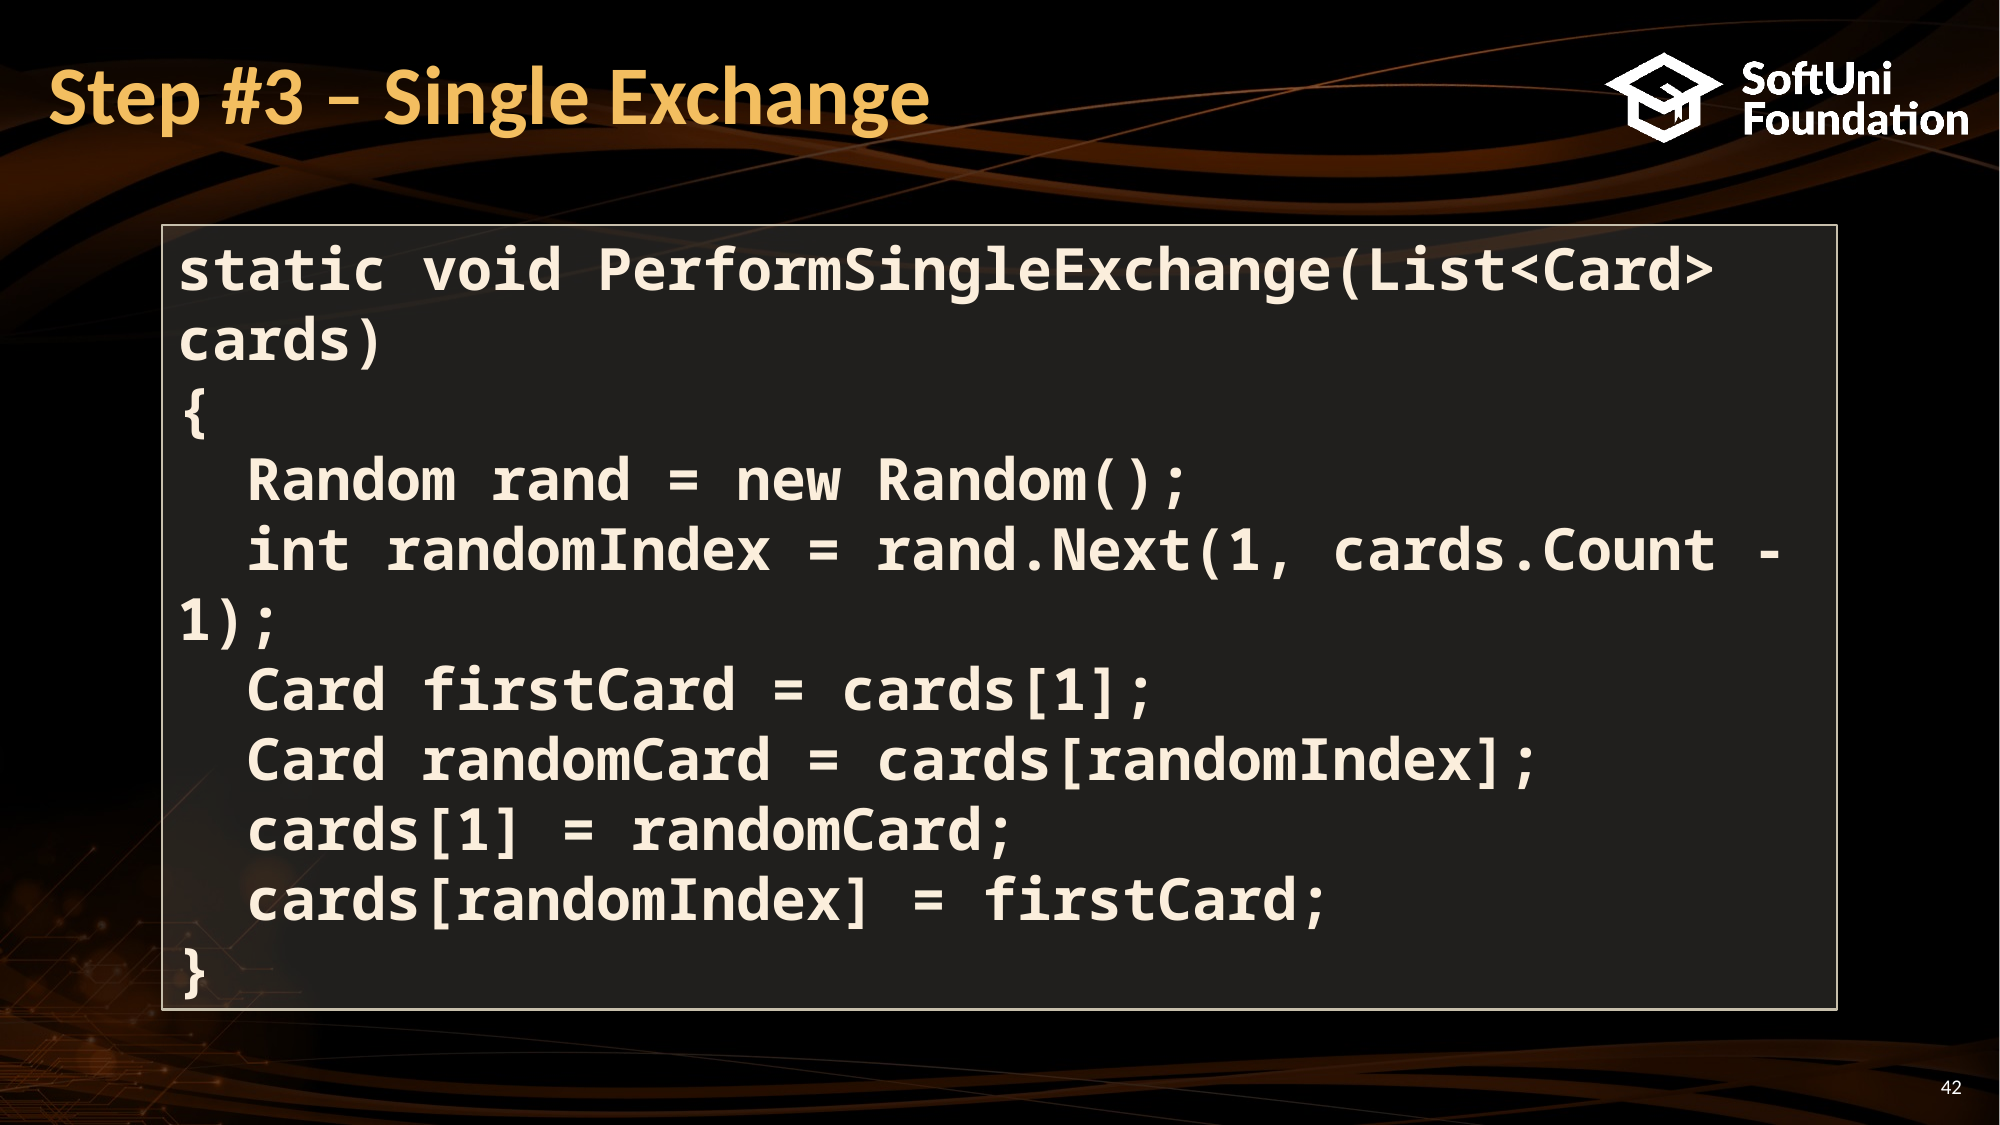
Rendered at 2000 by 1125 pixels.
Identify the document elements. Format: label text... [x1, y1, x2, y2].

text_box static void PerformSingleExchange(List<Card> cards) { Random rand = new Random(); int randomIndex = rand.Next(1, cards.Count - 1); Card firstCard = cards[1]; Card randomCard = cards[randomIndex]; cards[1] = randomCard; cards[randomIndex] = firstCard; } [162, 224, 1838, 1010]
slide_number 42 [1897, 1070, 1968, 1103]
picture [0, 0, 2000, 1125]
title Step #3 – Single Exchange [30, 6, 1602, 189]
